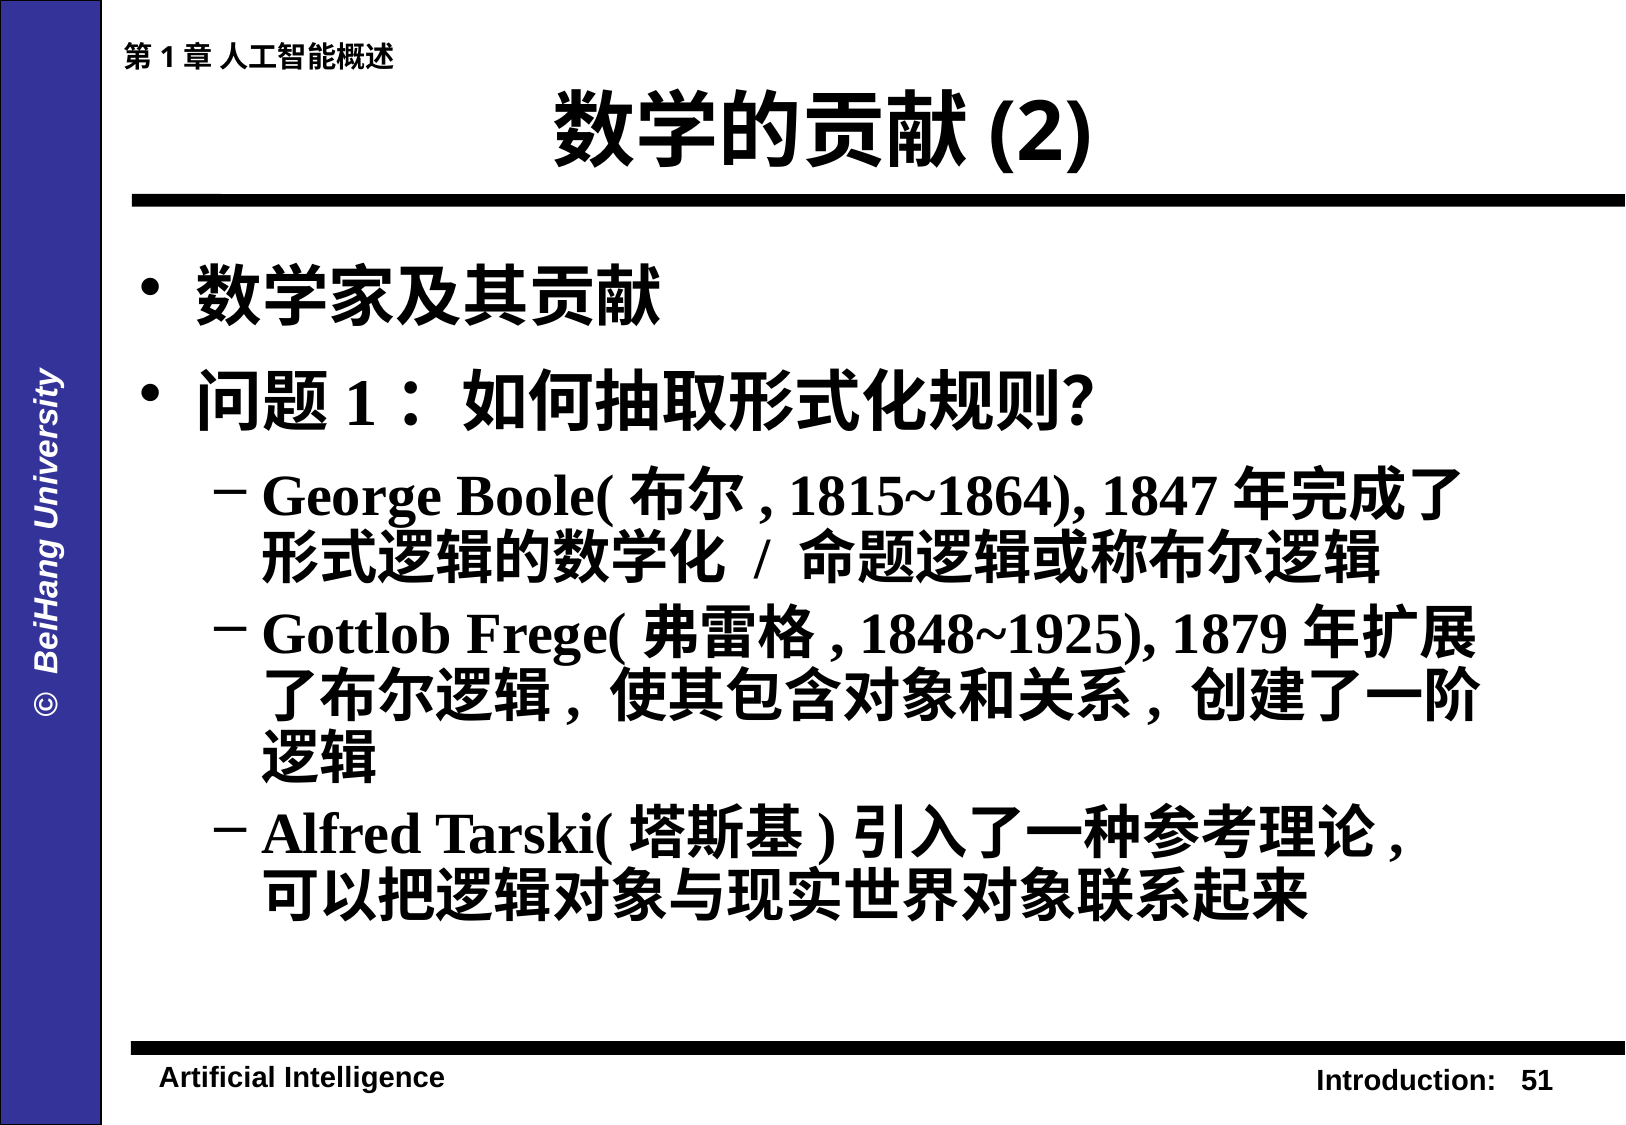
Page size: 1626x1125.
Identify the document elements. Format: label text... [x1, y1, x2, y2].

list 数学家及其贡献 问题1：如何抽取形式化规则？ George Boole(布尔, 1815~1864), 1847年完成了形式逻辑的数学化 / 命题逻辑或称布尔逻辑 Gottlob Frege(弗雷格, 1848~1925), 1879年扩展了布尔逻辑, 使其包含对象和关系, 创建了一阶逻辑 Alfred Tarski(塔斯基)引入了一种参考理论, 可以把逻辑对象与现实世界对象联系起来 [124, 255, 1506, 1003]
text_box 第1章 人工智能概述 [0, 30, 519, 81]
title 数学的贡献(2) [131, 56, 1514, 198]
